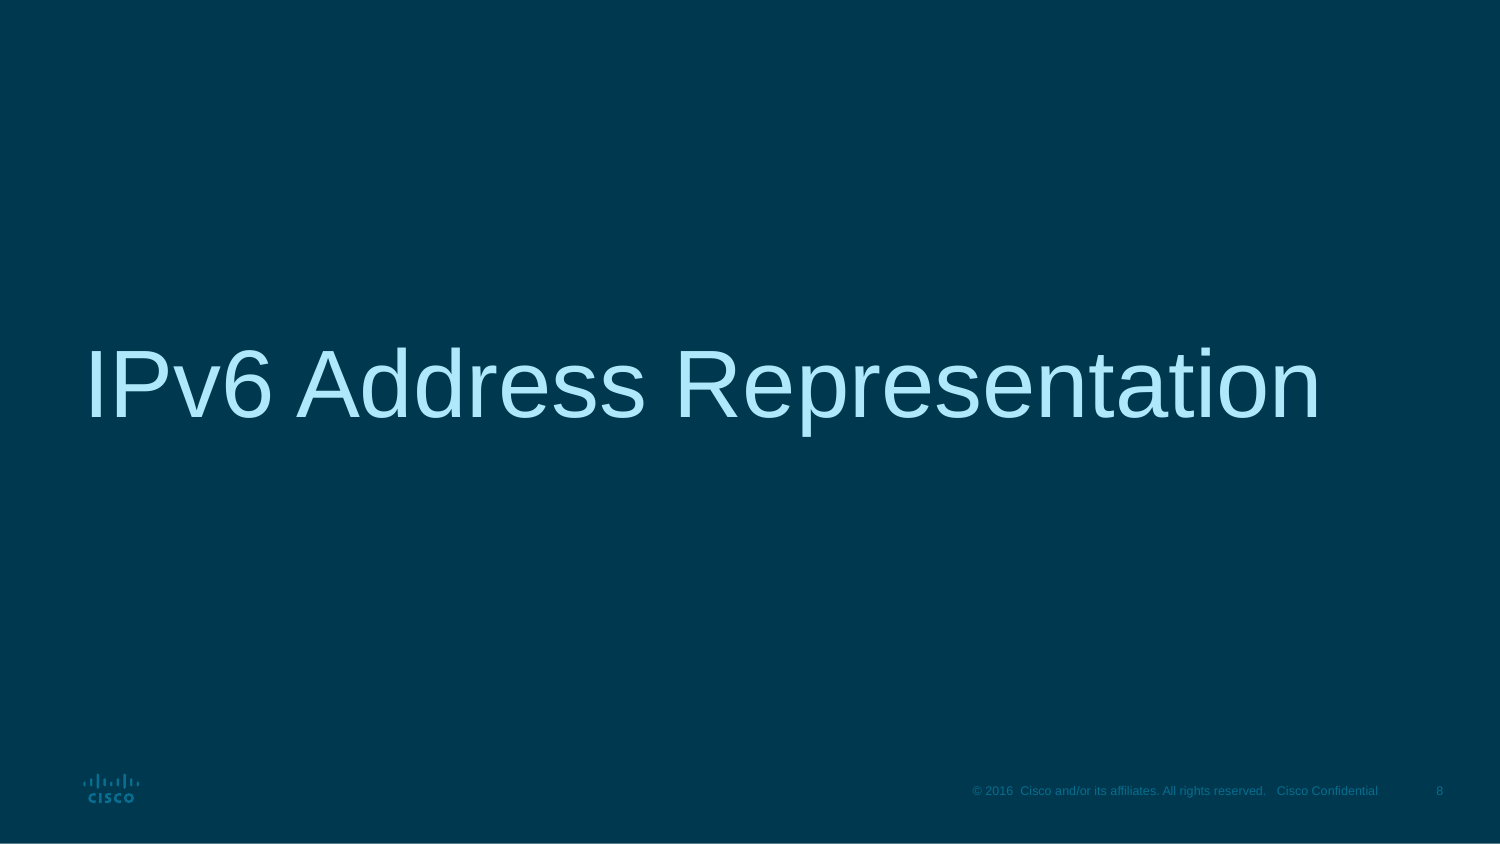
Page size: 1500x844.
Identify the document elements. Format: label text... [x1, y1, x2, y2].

title IPv6 Address Representation [68, 293, 1356, 446]
